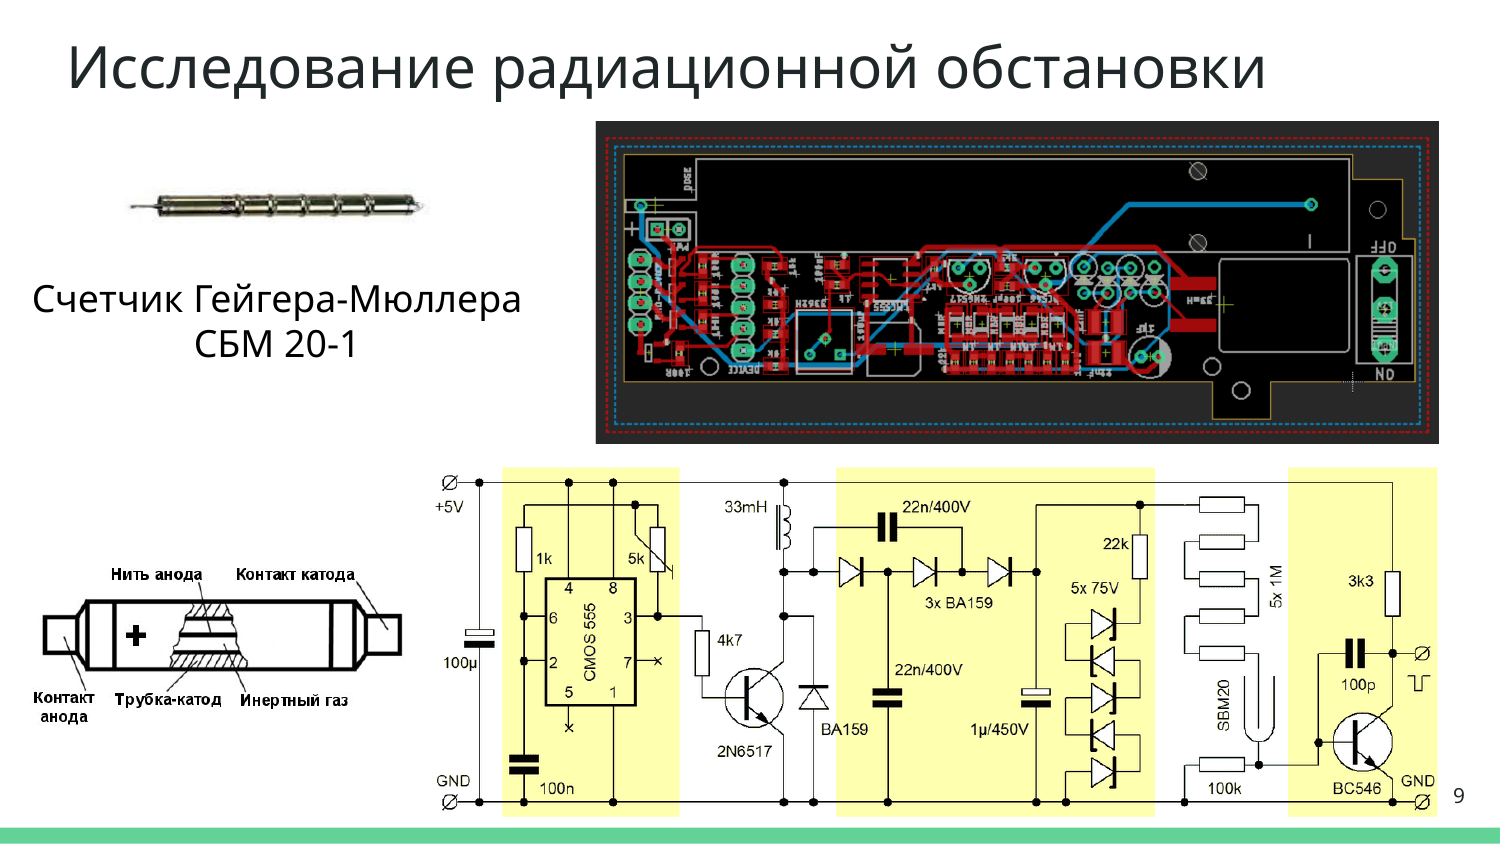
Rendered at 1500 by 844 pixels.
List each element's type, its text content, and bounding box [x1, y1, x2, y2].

picture [10, 521, 422, 763]
picture [433, 0, 1440, 819]
title Исследование радиационной обстановки [1183, 14, 1449, 444]
title Исследование радиационной обстановки [51, 14, 850, 136]
picture [83, 173, 474, 247]
slide_number 9 [1389, 764, 1480, 830]
text_box Счетчик Гейгера-Мюллера СБМ 20-1 [0, 259, 590, 380]
